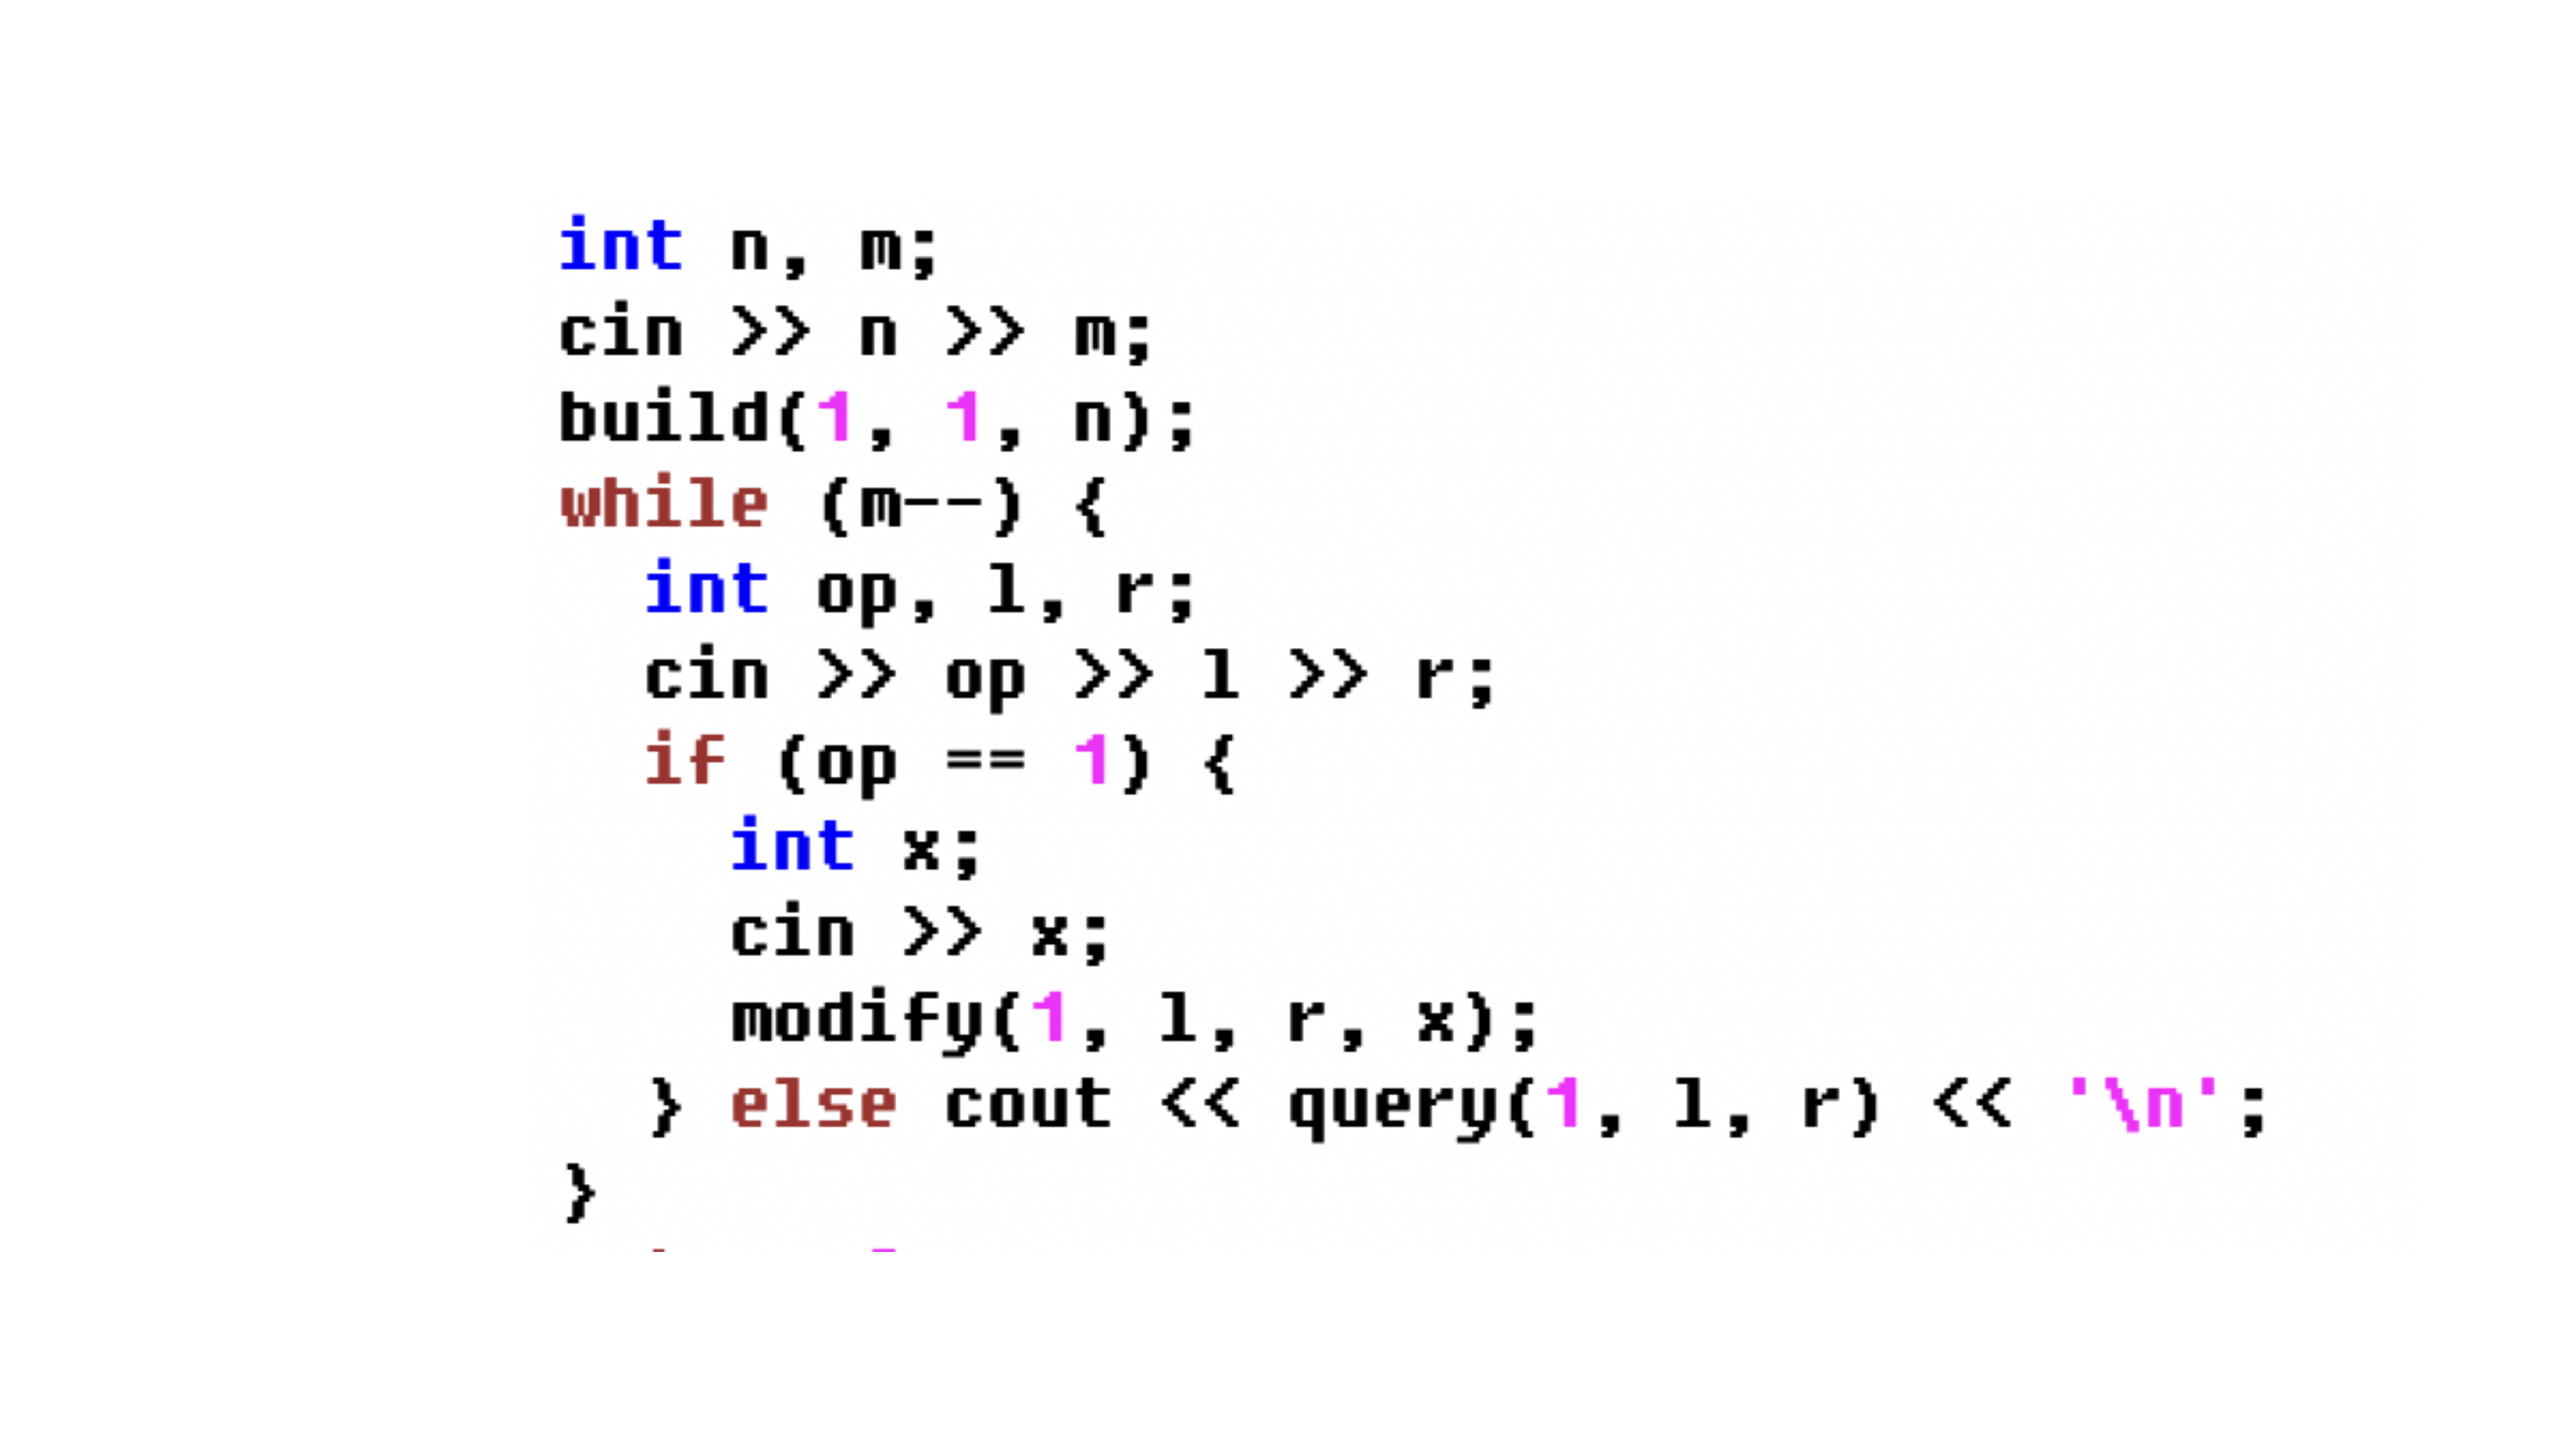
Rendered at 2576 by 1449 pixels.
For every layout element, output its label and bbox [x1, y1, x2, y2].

picture [532, 197, 2419, 1252]
